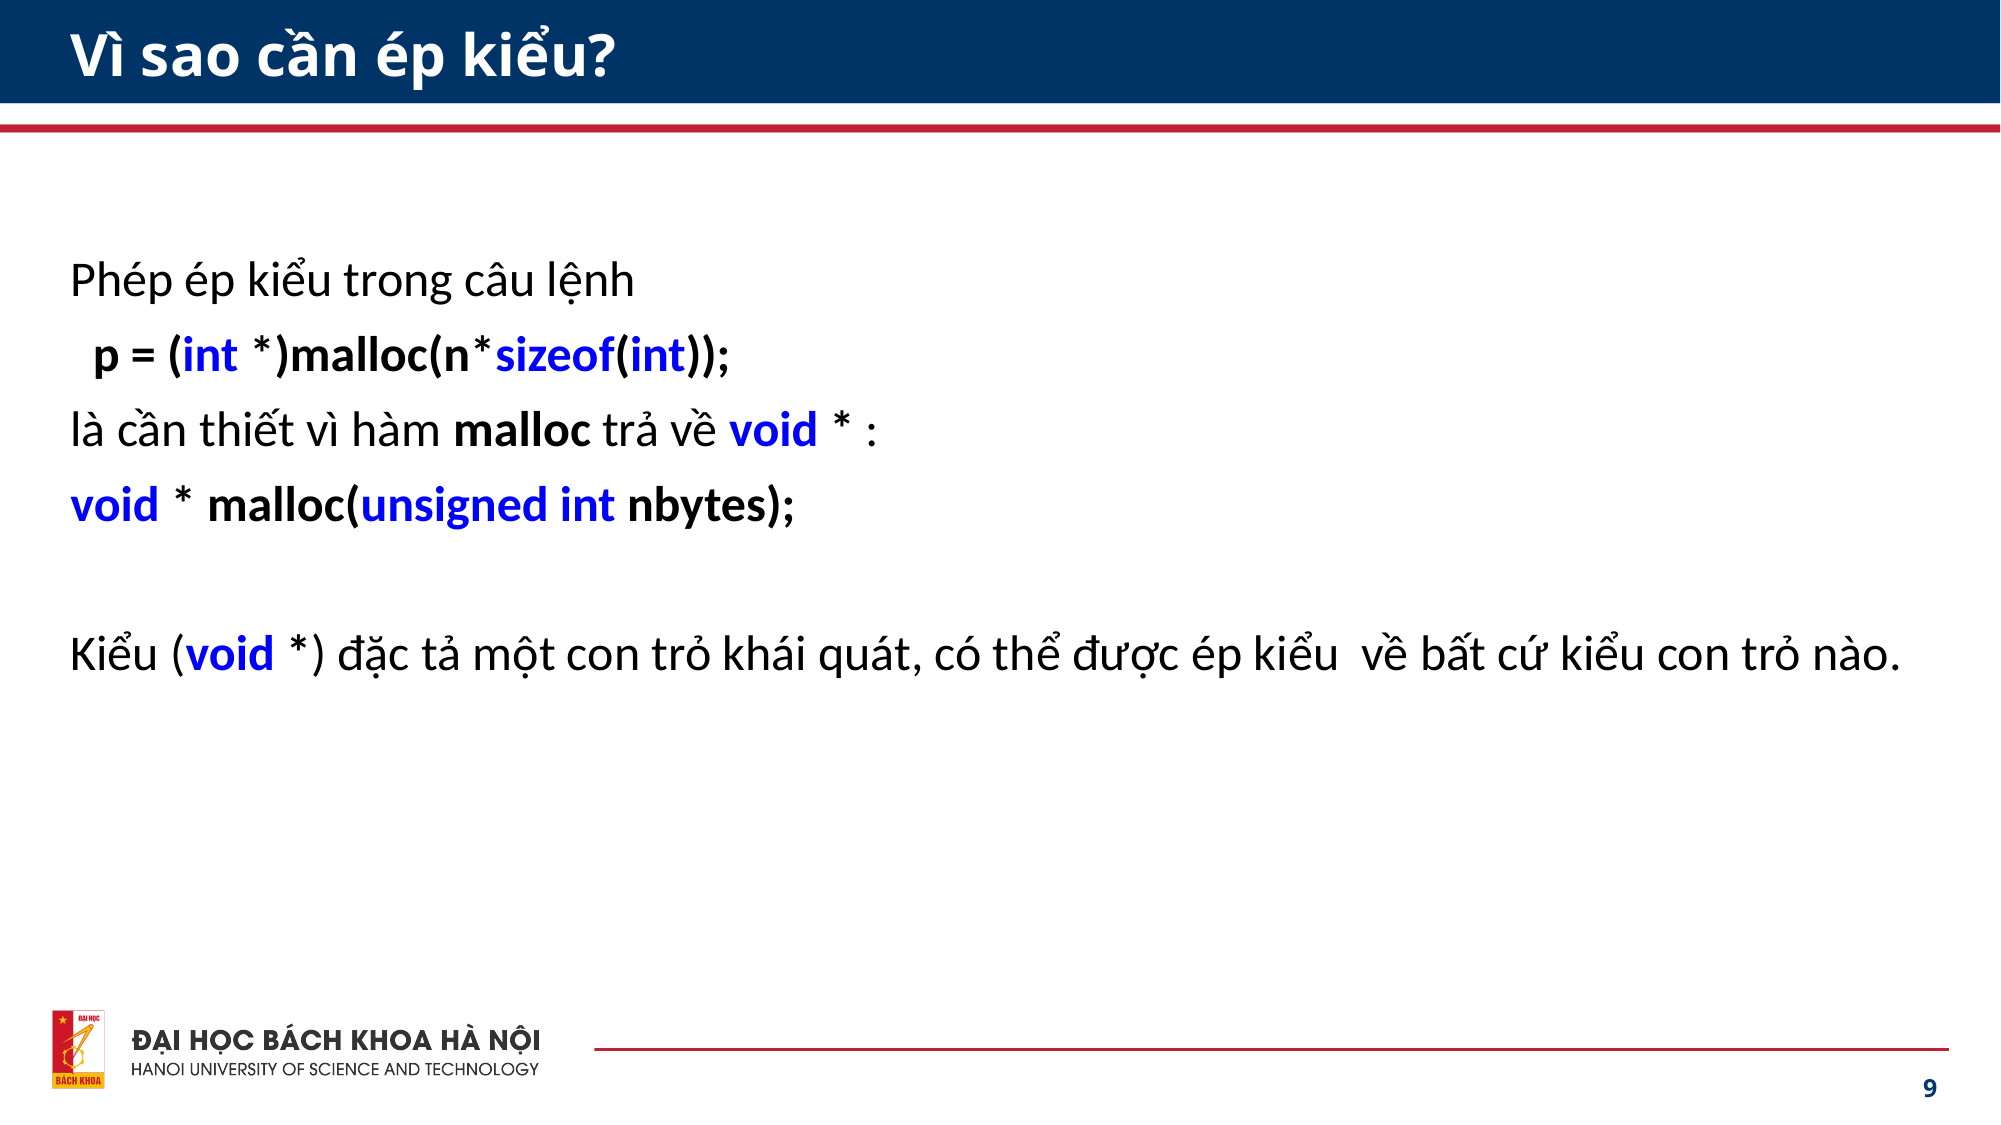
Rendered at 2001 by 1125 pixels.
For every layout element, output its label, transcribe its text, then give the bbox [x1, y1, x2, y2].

slide_number 9 [1502, 1065, 1953, 1125]
title Vì sao cần ép kiểu? [55, 18, 1945, 90]
picture [0, 0, 2001, 1125]
list Phép ép kiểu trong câu lệnh p = (int *)malloc(n*sizeof(int)); là cần thiết vì hàm malloc trả về void * : void * malloc(unsigned int nbytes); Kiểu (void *) đặc tả một con trỏ khái quát, có thể được ép kiểu về bất cứ kiểu con trỏ nào. [55, 246, 1945, 979]
